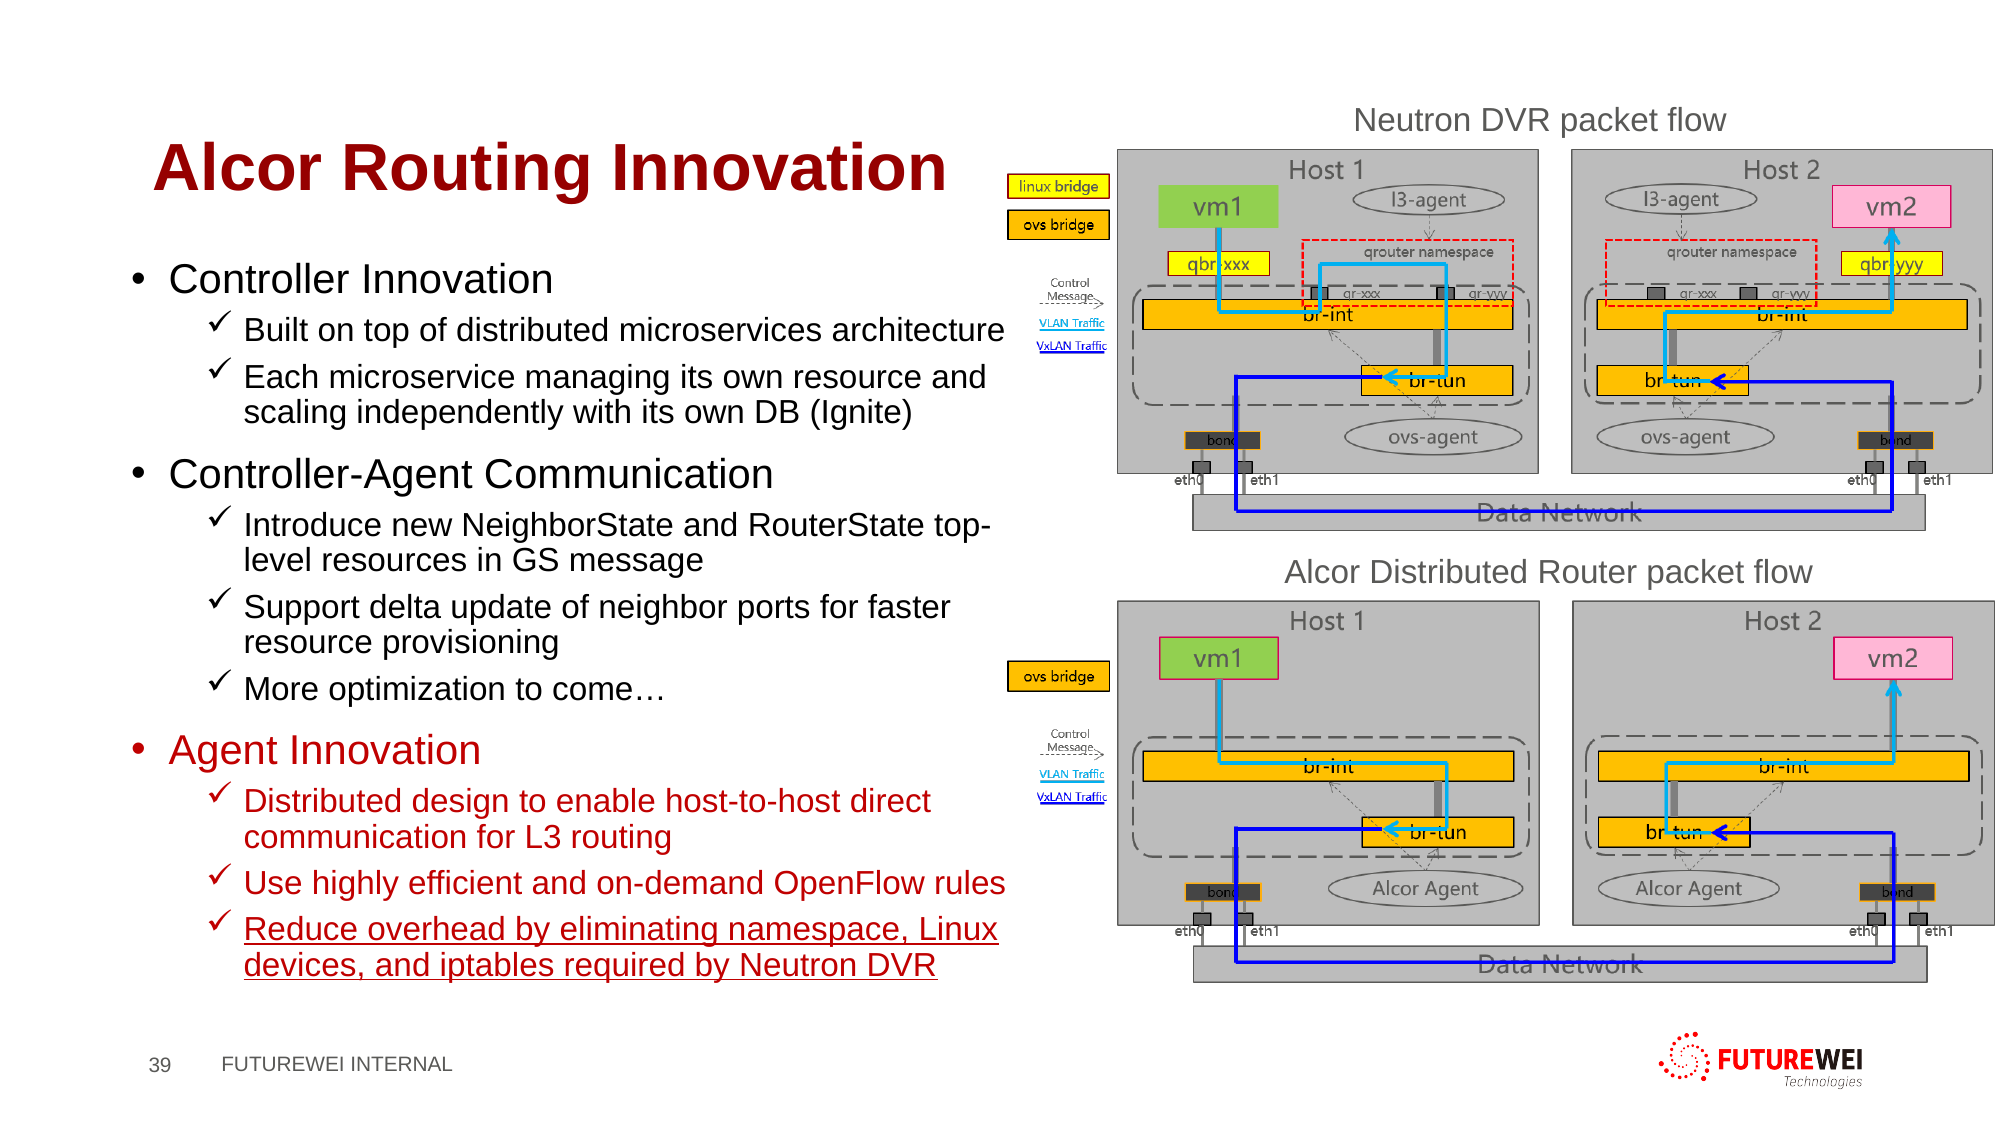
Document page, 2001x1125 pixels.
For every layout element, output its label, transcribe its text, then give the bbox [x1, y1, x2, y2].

list Controller Innovation Built on top of distributed microservices architecture Each microservice managing its own resource and scaling independently with its own DB (Ignite) Controller-Agent Communication Introduce new NeighborState and RouterState top-level resources in GS message Support delta update of neighbor ports for faster resource provisioning More optimization to come… Agent Innovation Distributed design to enable host-to-host direct communication for L3 routing Use highly efficient and on-demand OpenFlow rules Reduce overhead by eliminating namespace, Linux devices, and iptables required by Neutron DVR [116, 250, 1030, 1014]
picture [1007, 146, 1993, 543]
picture [1007, 598, 1995, 994]
title Alcor Routing Innovation [137, 59, 1863, 250]
slide_number 39 [117, 1039, 203, 1089]
footer FUTUREWEI INTERNAL [206, 1039, 882, 1088]
picture [1638, 1011, 1882, 1102]
text_box Neutron DVR packet flow [1338, 91, 1748, 146]
text_box Alcor Distributed Router packet flow [1269, 543, 1863, 598]
